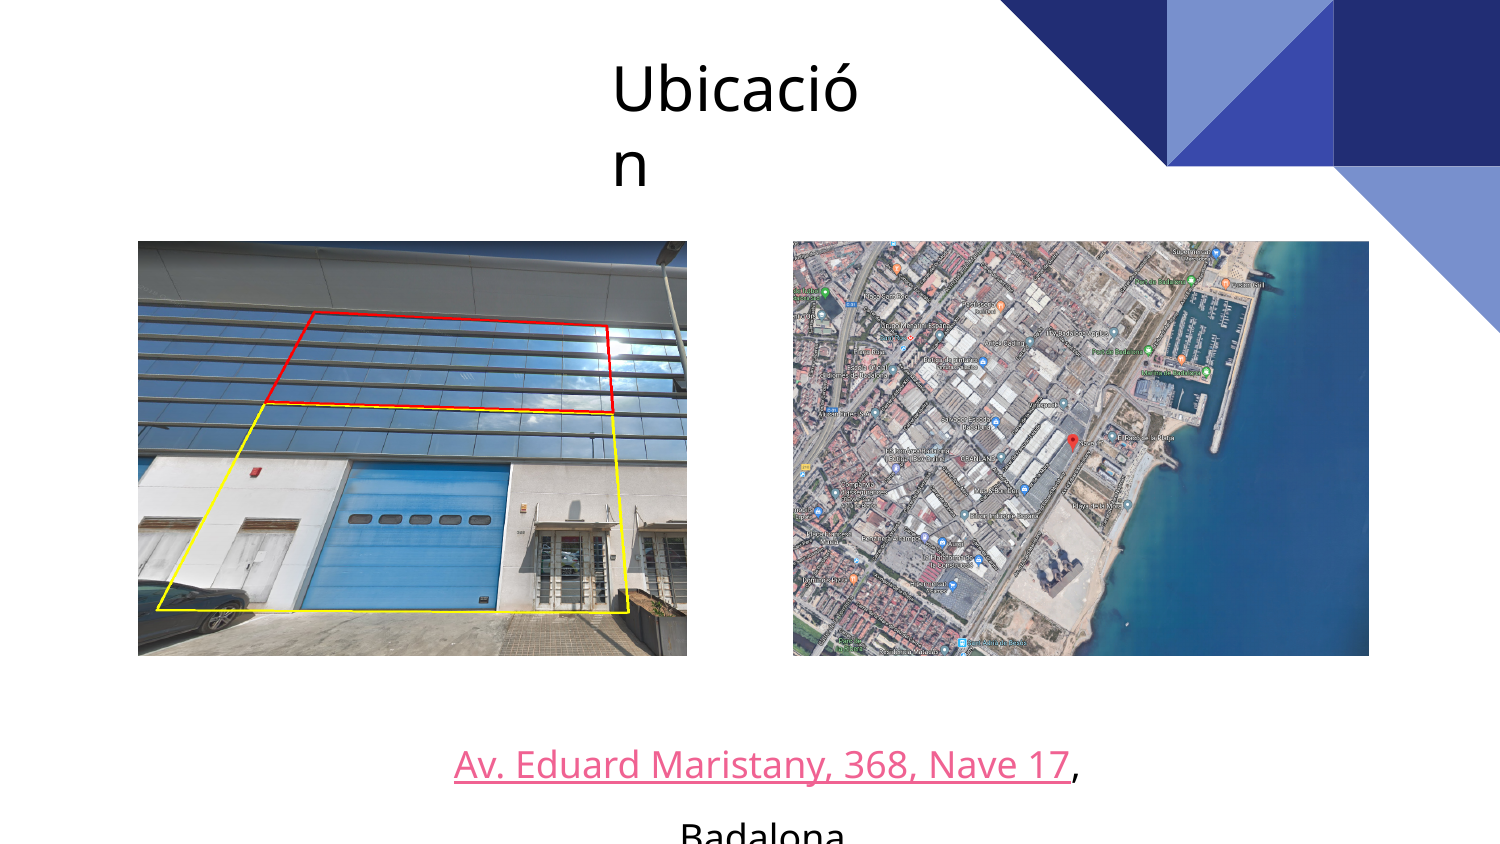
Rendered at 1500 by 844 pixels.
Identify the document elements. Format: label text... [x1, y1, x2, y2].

picture [793, 241, 1369, 656]
picture [138, 241, 687, 656]
text_box Av. Eduard Maristany, 368, Nave 17, Badalona [343, 700, 1182, 778]
text_box Ubicación [596, 33, 904, 130]
